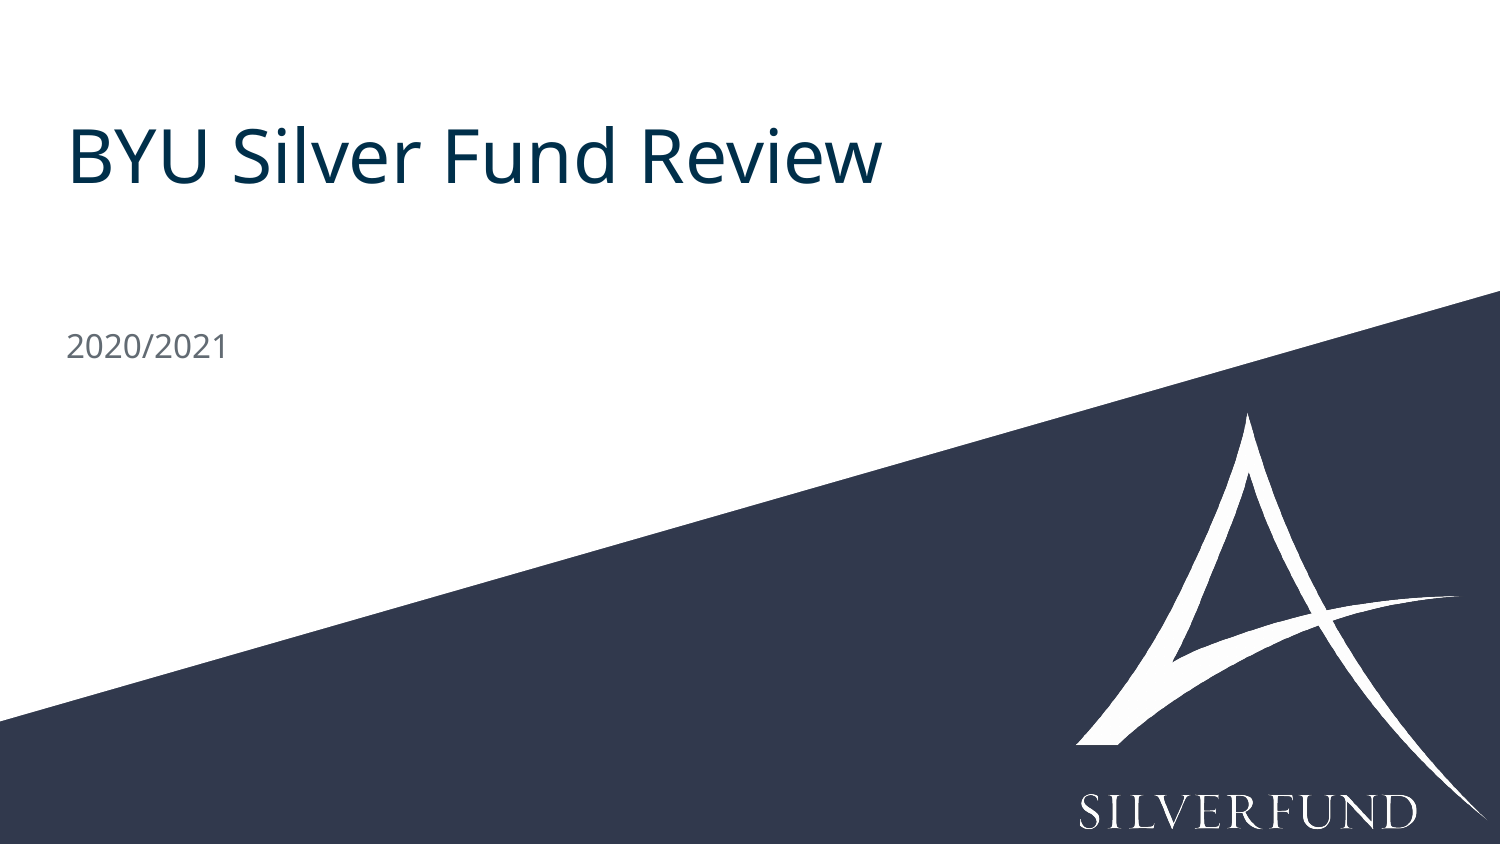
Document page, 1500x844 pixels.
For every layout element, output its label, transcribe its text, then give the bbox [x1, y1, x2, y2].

subtitle 2020/2021 [51, 308, 748, 430]
title BYU Silver Fund Review [51, 88, 1449, 299]
picture [1075, 412, 1488, 831]
